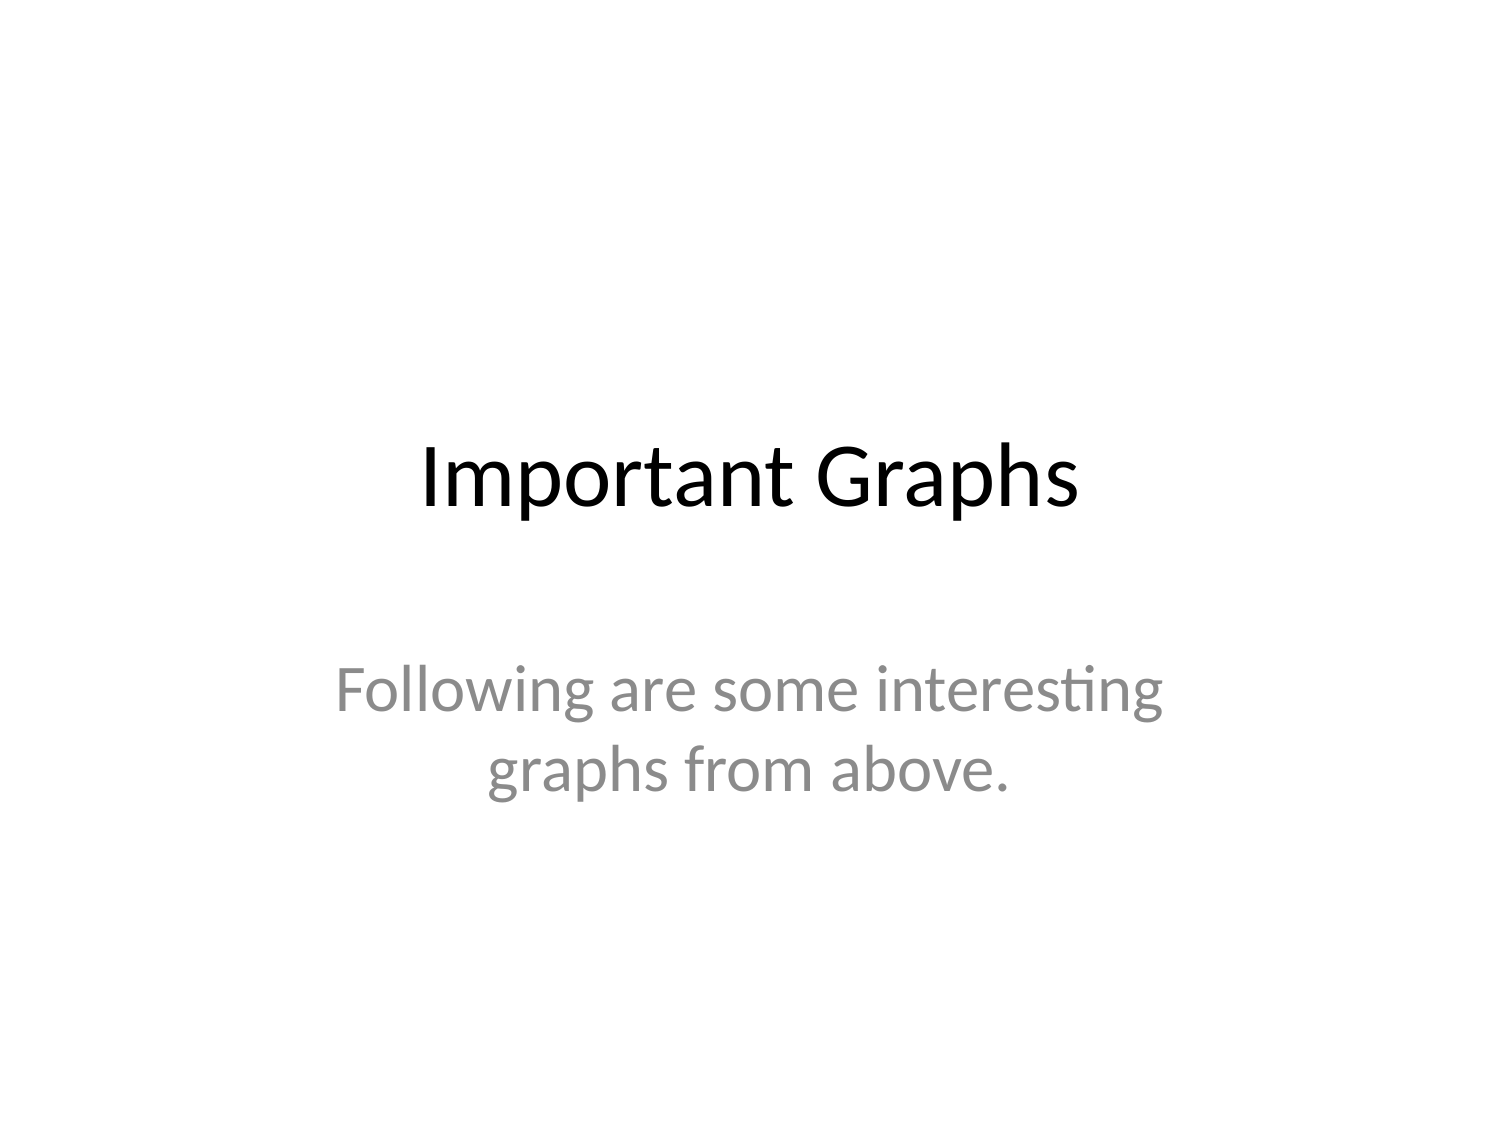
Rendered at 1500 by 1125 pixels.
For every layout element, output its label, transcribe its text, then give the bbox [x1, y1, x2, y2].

title Important Graphs [112, 349, 1388, 591]
subtitle Following are some interesting graphs from above. [225, 637, 1275, 925]
